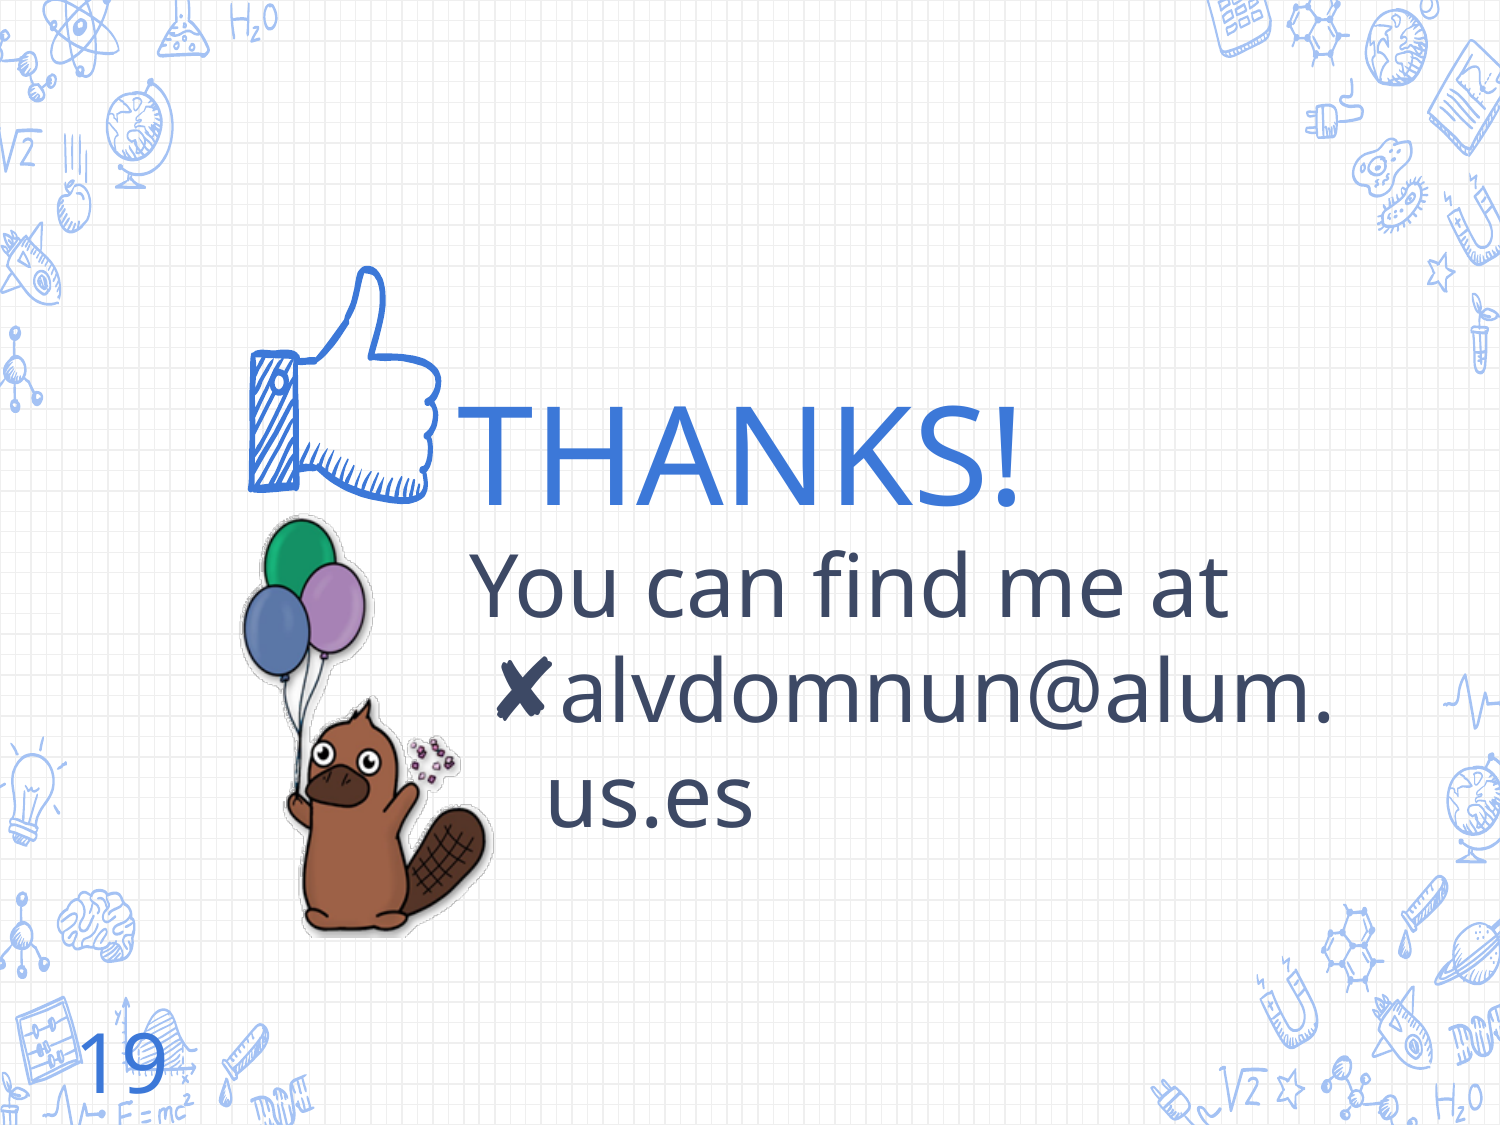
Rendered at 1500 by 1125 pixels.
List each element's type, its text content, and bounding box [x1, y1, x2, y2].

picture [194, 511, 552, 939]
text_box 19 [59, 996, 195, 1125]
list You can find me at alvdomnun@alum.us.es [454, 515, 1365, 1054]
text_box [247, 265, 442, 505]
title THANKS! [442, 294, 1069, 515]
